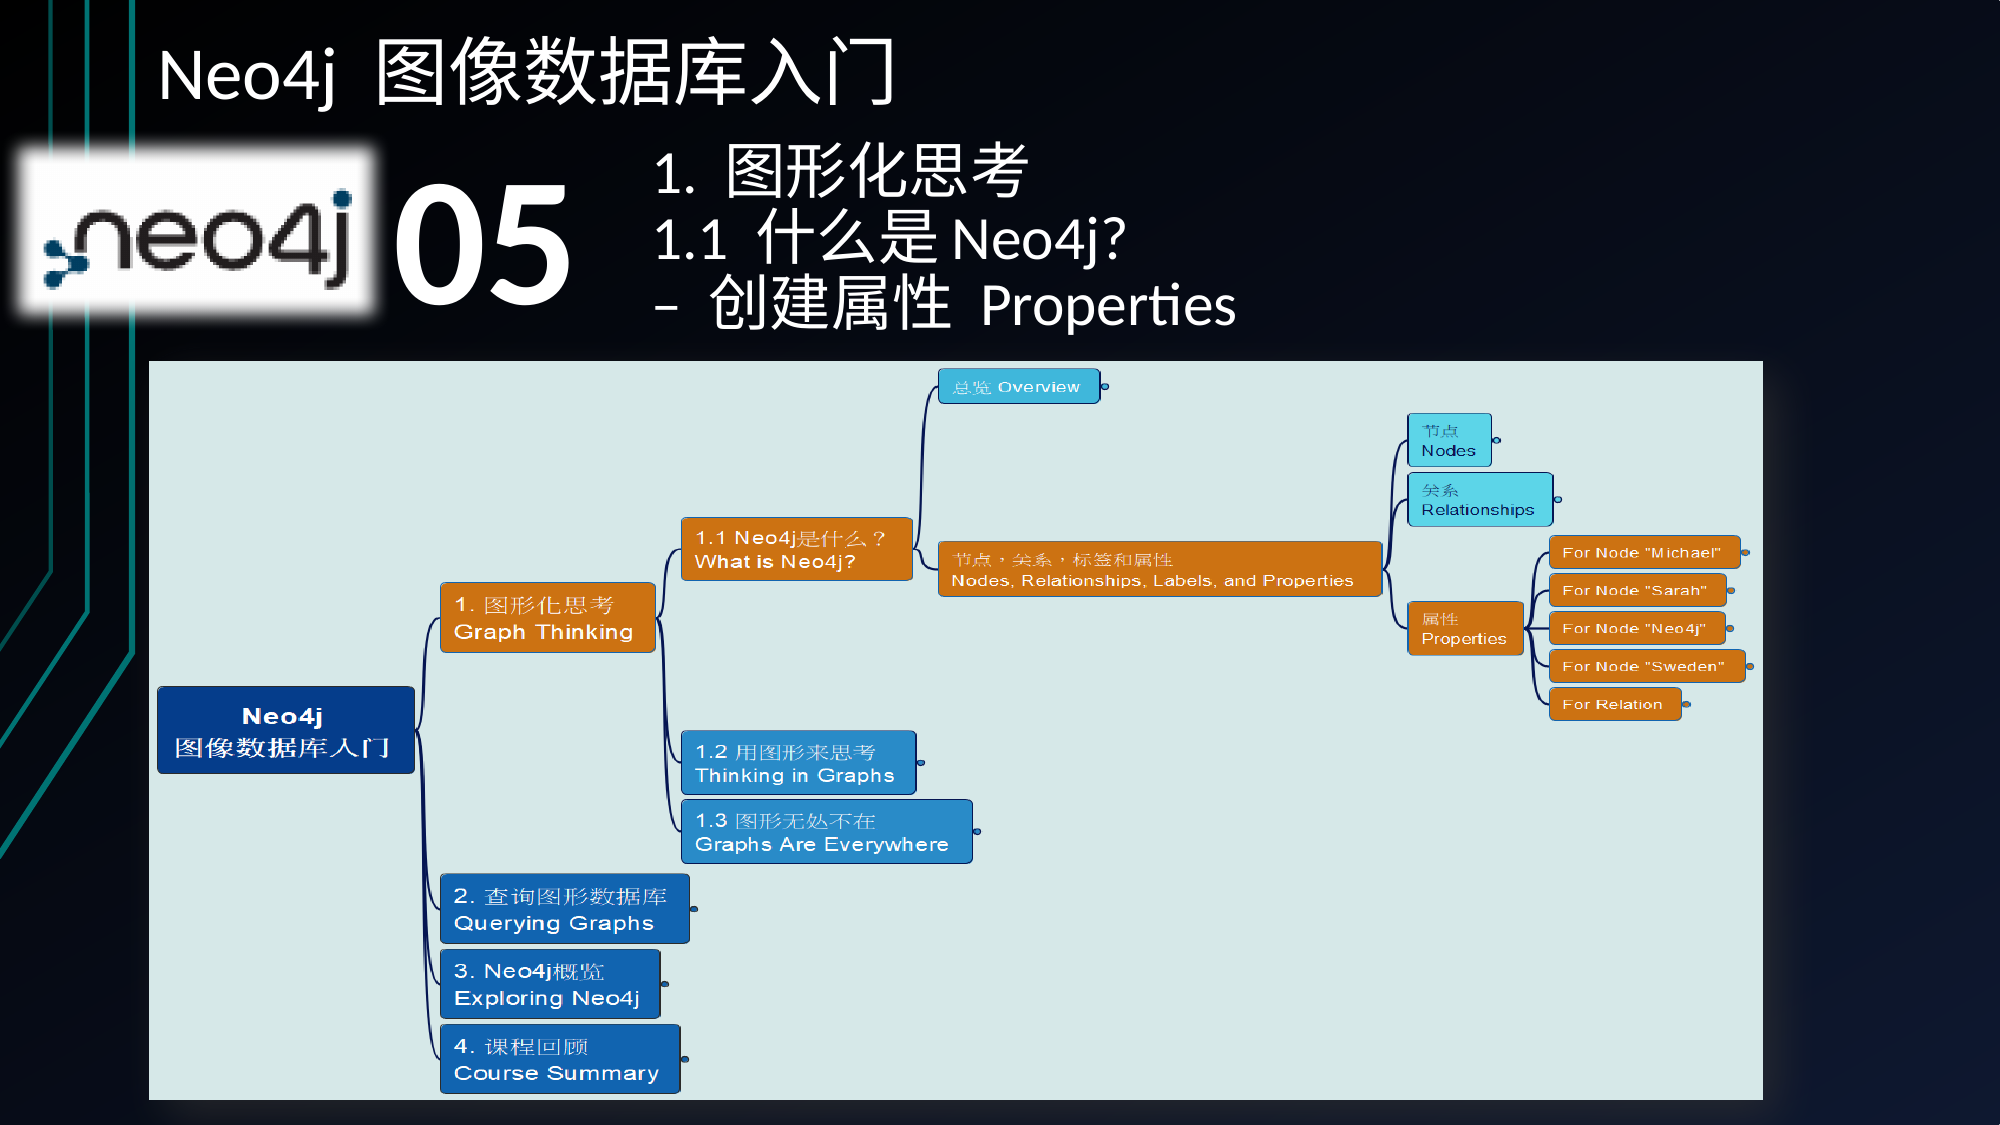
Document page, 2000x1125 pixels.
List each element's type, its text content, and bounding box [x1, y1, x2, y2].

text_box Neo4j 图像数据库入门 [137, 4, 1225, 147]
picture [149, 361, 1763, 1101]
text_box 05 [397, 147, 594, 343]
title 1. 图形化思考 1.1 什么是Neo4j? – 创建属性 Properties [631, 129, 1707, 343]
picture [0, 129, 392, 333]
